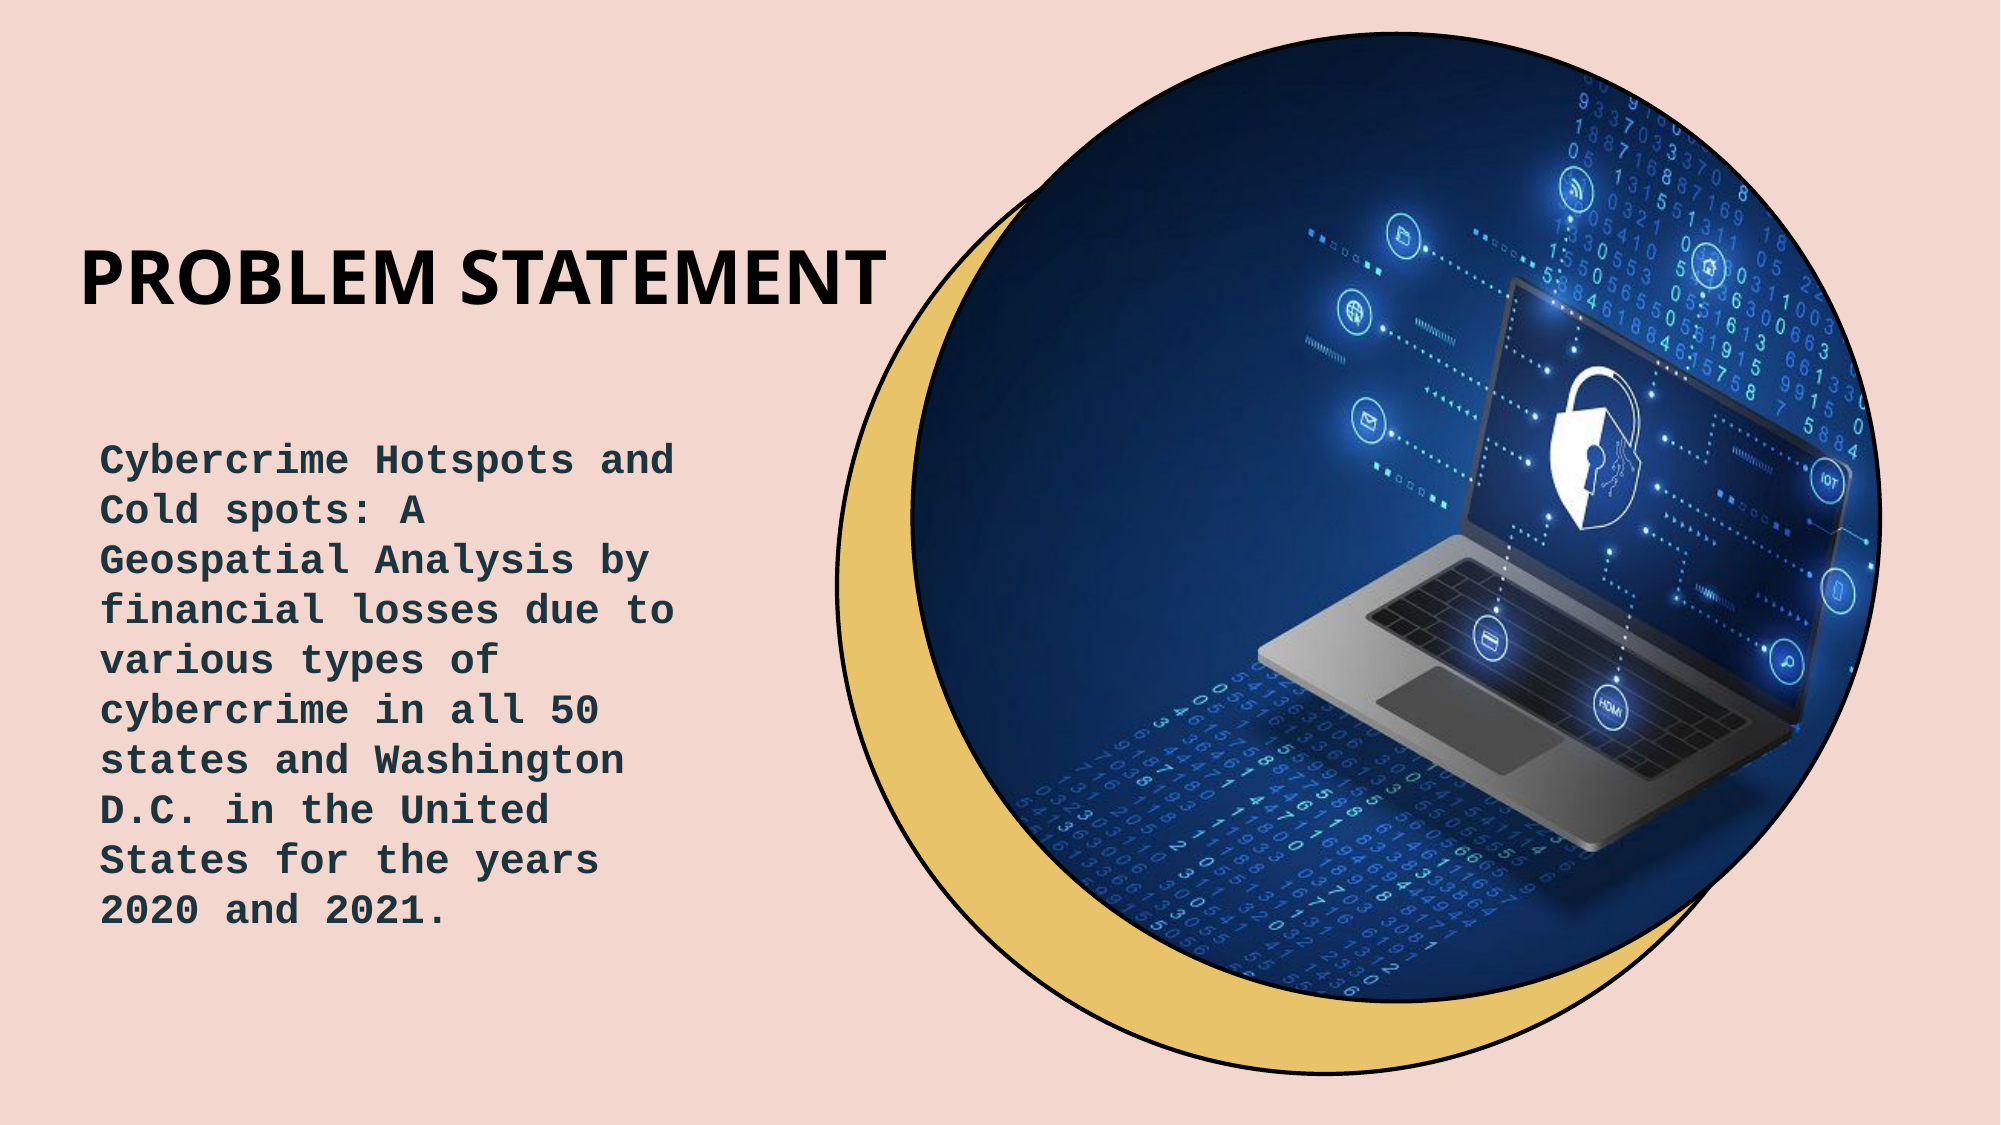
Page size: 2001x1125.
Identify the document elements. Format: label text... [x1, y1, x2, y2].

title PROBLEM STATEMENT [63, 222, 912, 358]
list Cybercrime Hotspots and Cold spots: A Geospatial Analysis by financial losses due to various types of cybercrime in all 50 states and Washington D.C. in the United States for the years 2020 and 2021. [84, 424, 706, 1018]
picture [912, 33, 1880, 1002]
